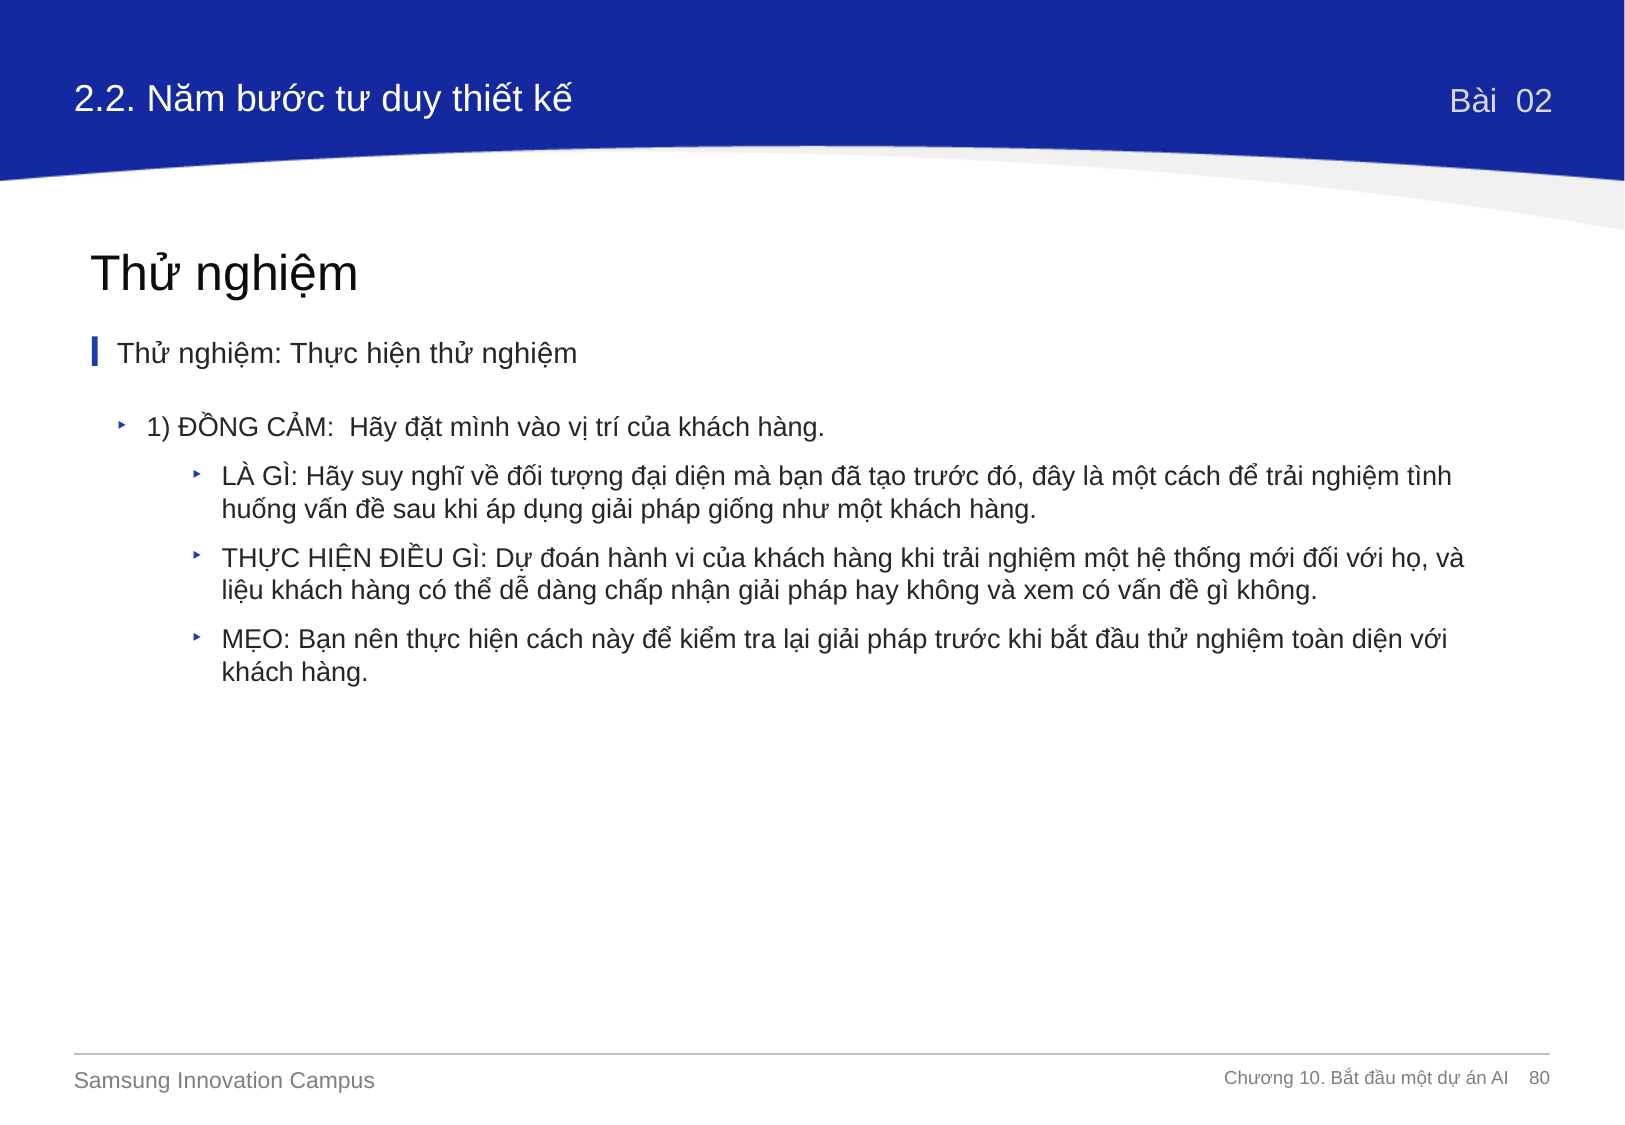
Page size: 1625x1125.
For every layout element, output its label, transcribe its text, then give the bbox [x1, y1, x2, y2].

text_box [91, 334, 1533, 371]
text_box Thử nghiệm [89, 240, 1533, 301]
text_box 1) ĐỒNG CẢM: Hãy đặt mình vào vị trí của khách hàng. LÀ GÌ: Hãy suy nghĩ về đối tượng đại diện mà bạn đã tạo trước đó, đây là một cách để trải nghiệm tình huống vấn đề sau khi áp dụng giải pháp giống như một khách hàng. THỰC HIỆN ĐIỀU GÌ: Dự đoán hành vi của khách hàng khi trải nghiệm một hệ thống mới đối với họ, và liệu khách hàng có thể dễ dàng chấp nhận giải pháp hay không và xem có vấn đề gì không. MẸO: Bạn nên thực hiện cách này để kiểm tra lại giải pháp trước khi bắt đầu thử nghiệm toàn diện với khách hàng. [116, 397, 1533, 699]
picture [0, 0, 1625, 1125]
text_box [73, 73, 1554, 120]
